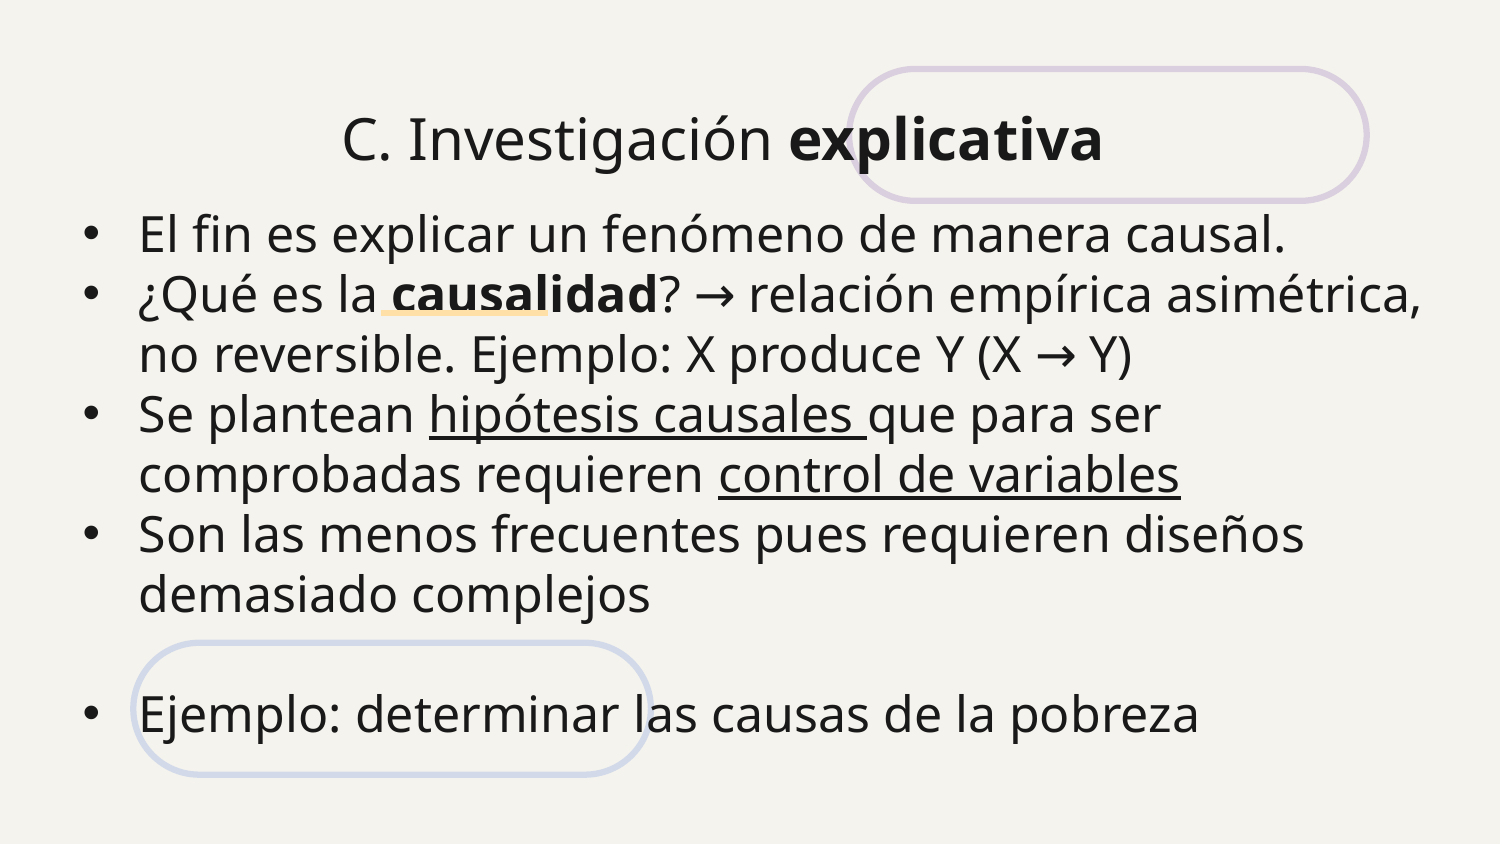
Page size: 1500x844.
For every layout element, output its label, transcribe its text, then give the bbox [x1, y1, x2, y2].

subtitle El fin es explicar un fenómeno de manera causal. ¿Qué es la causalidad? → relación empírica asimétrica, no reversible. Ejemplo: X produce Y (X → Y) Se plantean hipótesis causales que para ser comprobadas requieren control de variables Son las menos frecuentes pues requieren diseños demasiado complejos Ejemplo: determinar las causas de la pobreza [20, 187, 1500, 772]
title C. Investigación explicativa [194, 37, 1251, 187]
